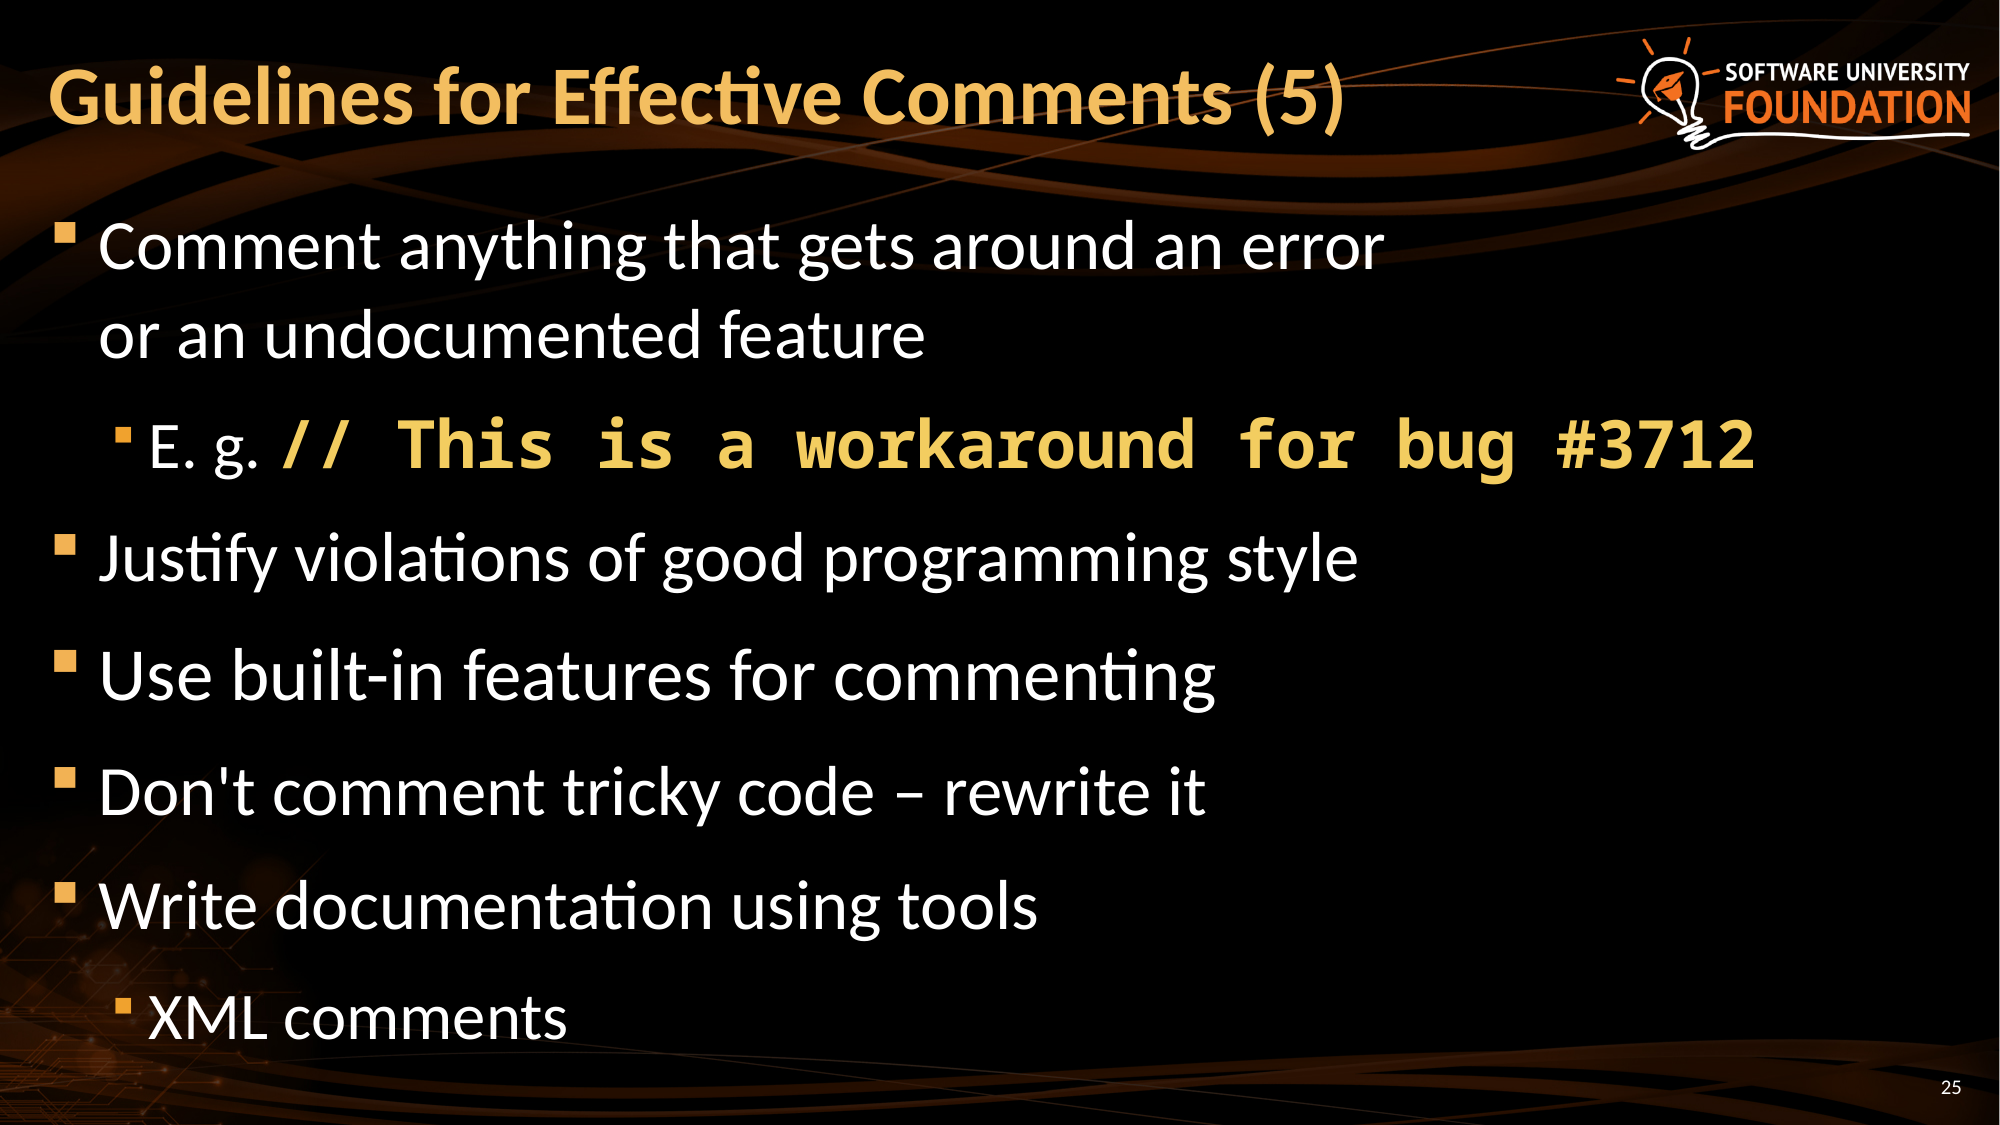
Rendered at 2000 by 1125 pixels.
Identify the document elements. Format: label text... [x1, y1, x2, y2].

picture [0, 0, 2000, 1125]
list Comment anything that gets around an error or an undocumented feature E. g. // This is a workaround for bug #3712 Justify violations of good programming style Use built-in features for commenting Don't comment tricky code – rewrite it Write documentation using tools XML comments [31, 188, 1968, 1103]
title Guidelines for Effective Comments (5) [30, 6, 1602, 189]
